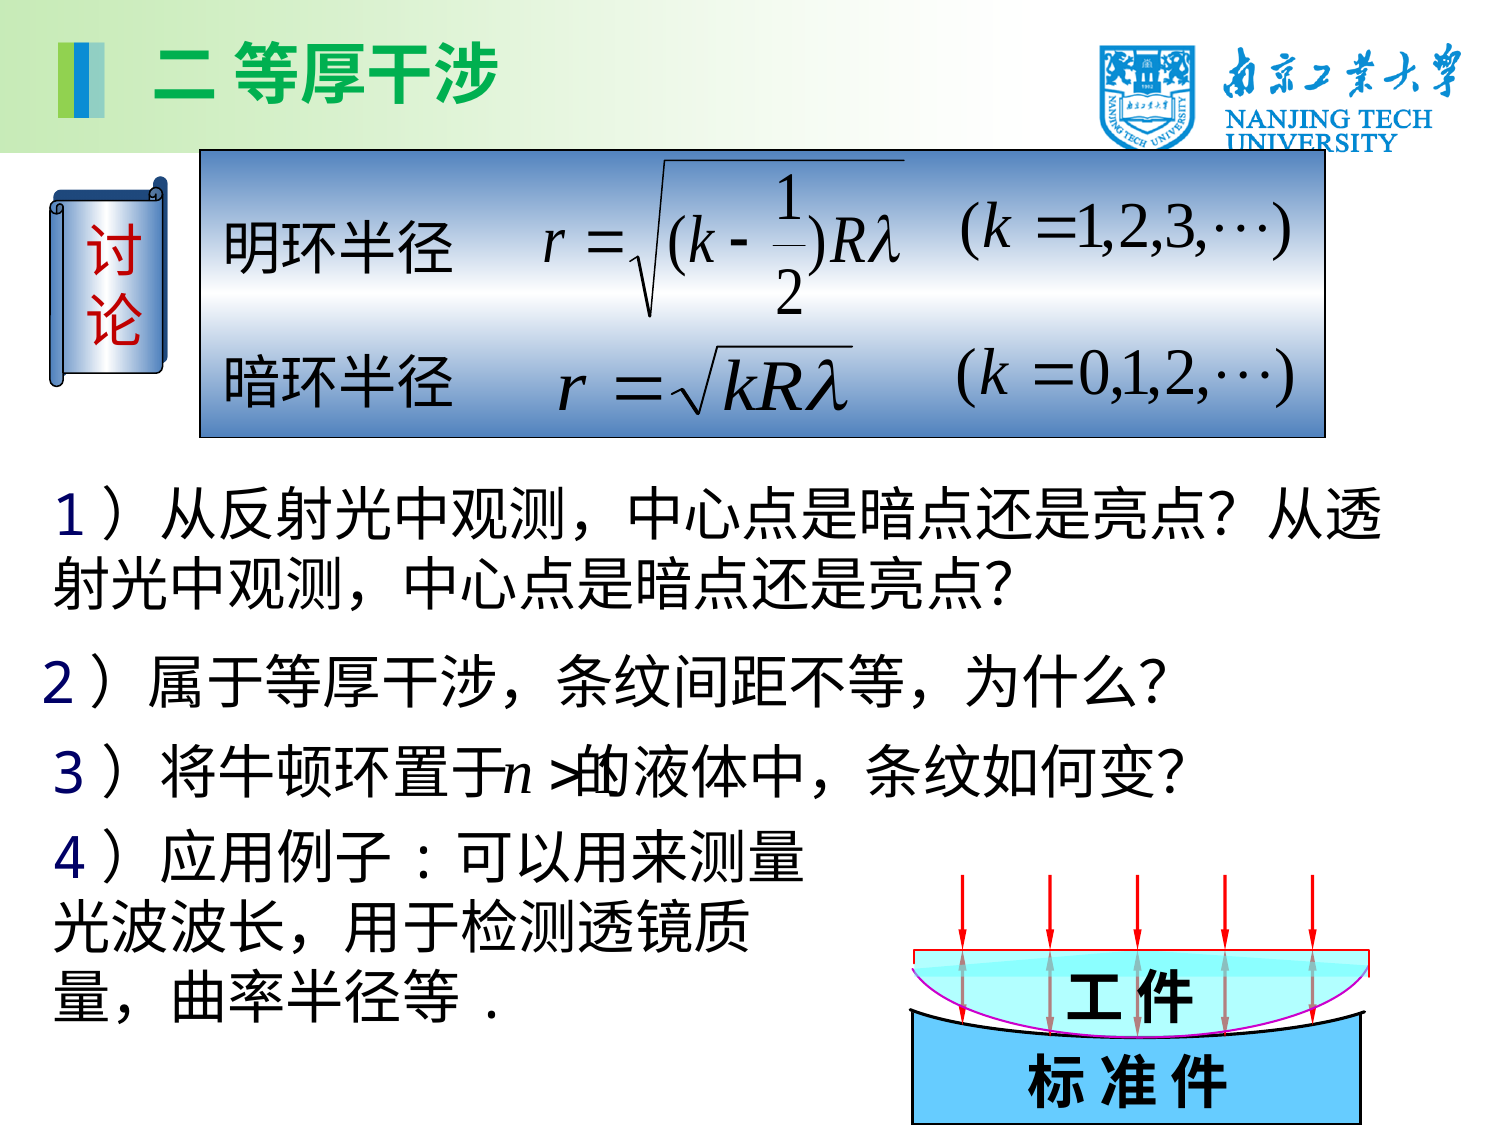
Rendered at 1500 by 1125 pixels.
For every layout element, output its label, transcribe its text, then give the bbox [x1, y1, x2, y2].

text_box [36, 726, 1463, 813]
text_box 二 等厚干涉 [136, 24, 516, 120]
text_box 2）属于等厚干涉，条纹间距不等，为什么？ [0, 637, 1300, 723]
text_box 1）从反射光中观测，中心点是暗点还是亮点？从透射光中观测，中心点是暗点还是亮点？ [37, 399, 1450, 625]
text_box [862, 874, 1413, 1125]
text_box 4）应用例子:可以用来测量光波波长，用于检测透镜质量，曲率半径等. [37, 820, 838, 1038]
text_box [49, 149, 1326, 438]
picture [0, 0, 1500, 1125]
